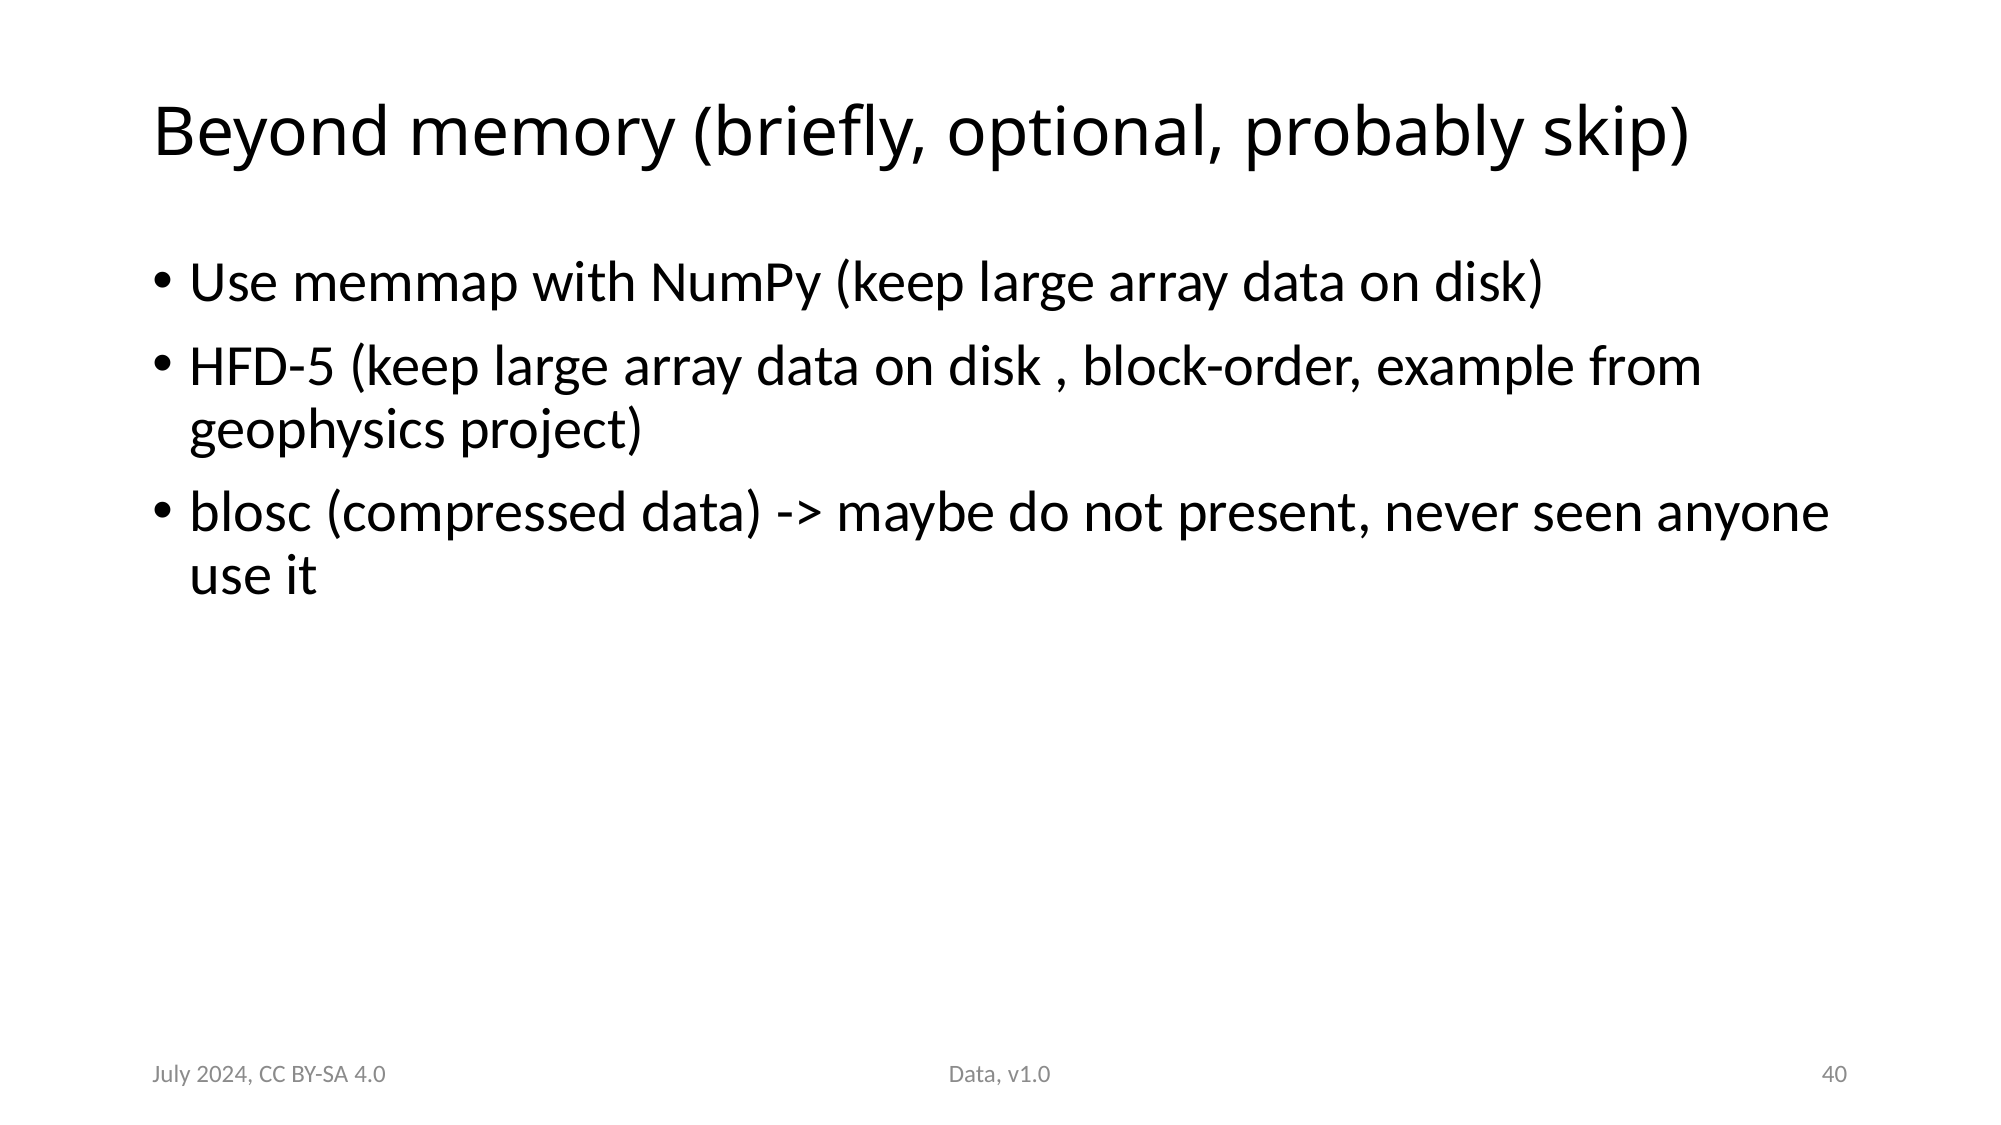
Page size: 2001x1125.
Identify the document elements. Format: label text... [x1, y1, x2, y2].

list Use memmap with NumPy (keep large array data on disk) HFD-5 (keep large array data on disk , block-order, example from geophysics project) blosc (compressed data) -> maybe do not present, never seen anyone use it [137, 243, 1863, 1014]
slide_number 40 [1412, 1042, 1863, 1103]
footer Data, v1.0 [662, 1042, 1338, 1103]
title Beyond memory (briefly, optional, probably skip) [137, 59, 1863, 209]
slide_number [137, 1042, 588, 1103]
